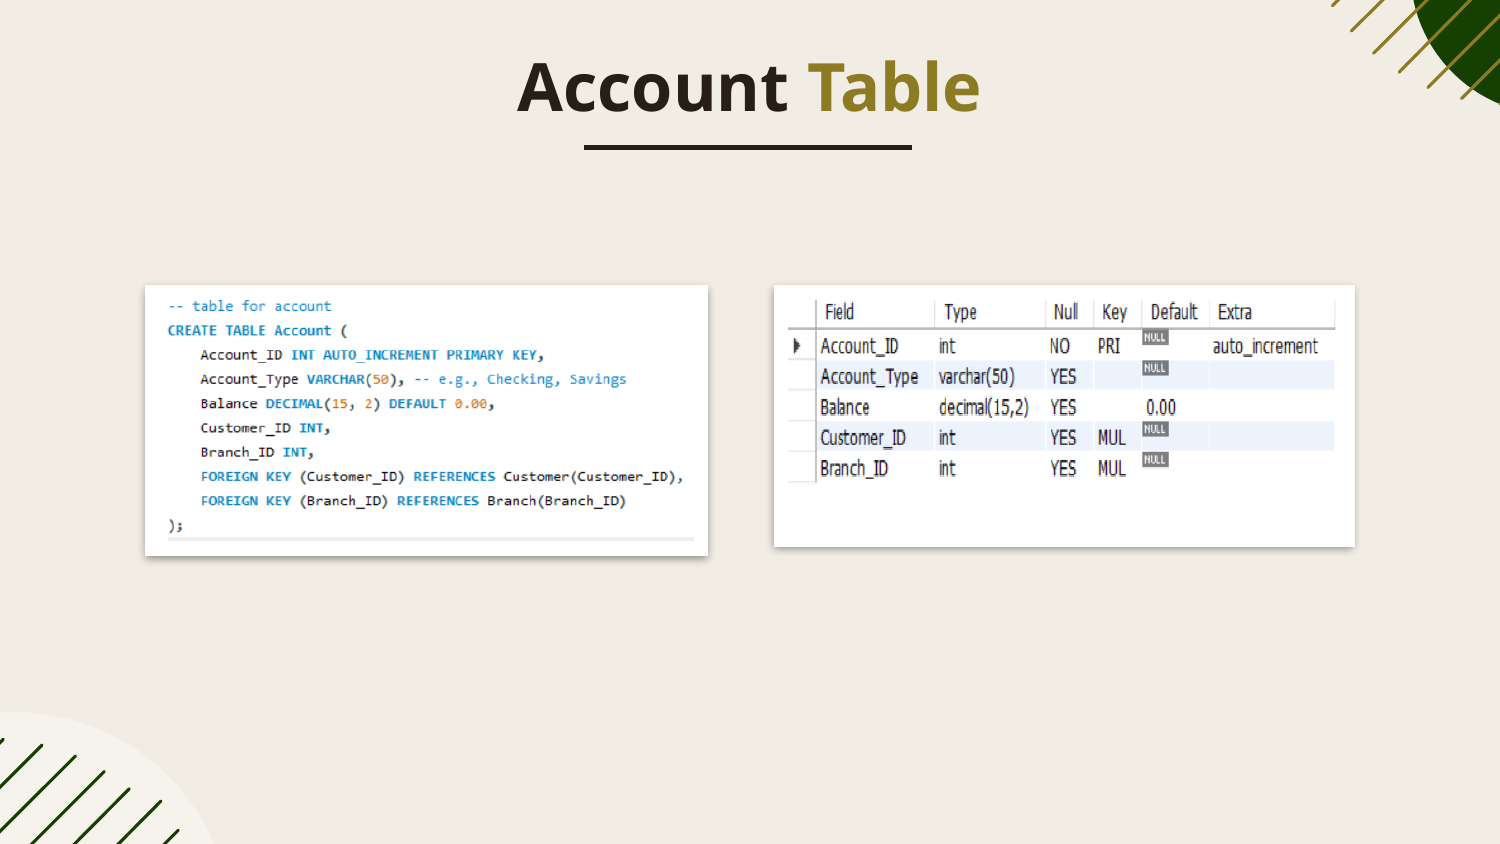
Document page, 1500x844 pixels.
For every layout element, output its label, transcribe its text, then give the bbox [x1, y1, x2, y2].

picture [788, 299, 1341, 533]
picture [159, 299, 694, 542]
title Account Table [116, 30, 1383, 202]
